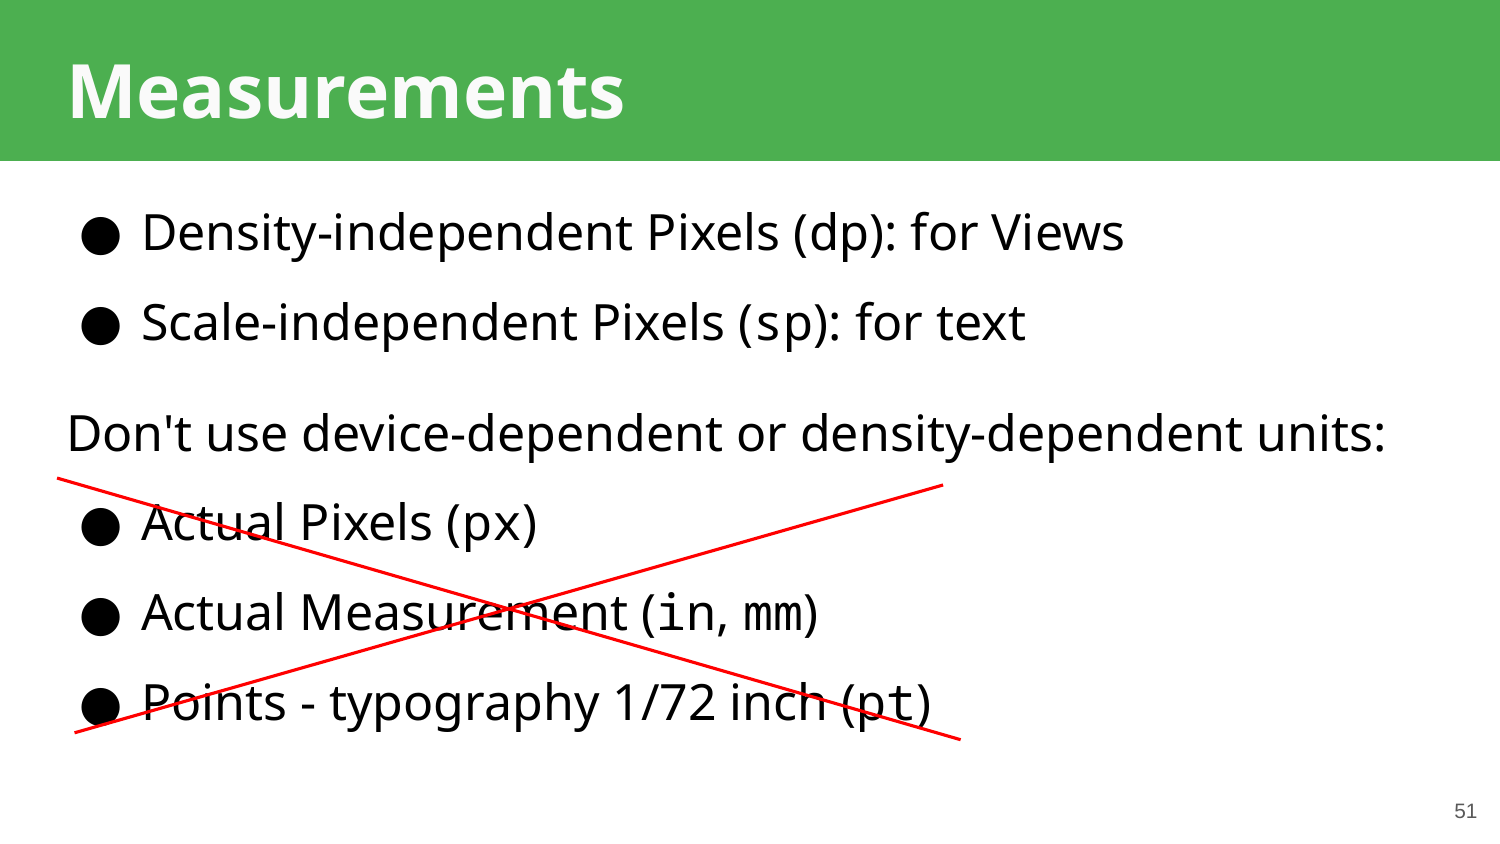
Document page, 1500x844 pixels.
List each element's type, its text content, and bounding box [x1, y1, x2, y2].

slide_number 51 [1402, 777, 1493, 842]
list Density-independent Pixels (dp): for Views Scale-independent Pixels (sp): for text Don't use device-dependent or density-dependent units: Actual Pixels (px) Actual Measurement (in, mm) Points - typography 1/72 inch (pt) [51, 176, 1449, 737]
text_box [56, 477, 961, 740]
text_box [74, 484, 944, 734]
title Measurements [51, 28, 1449, 122]
